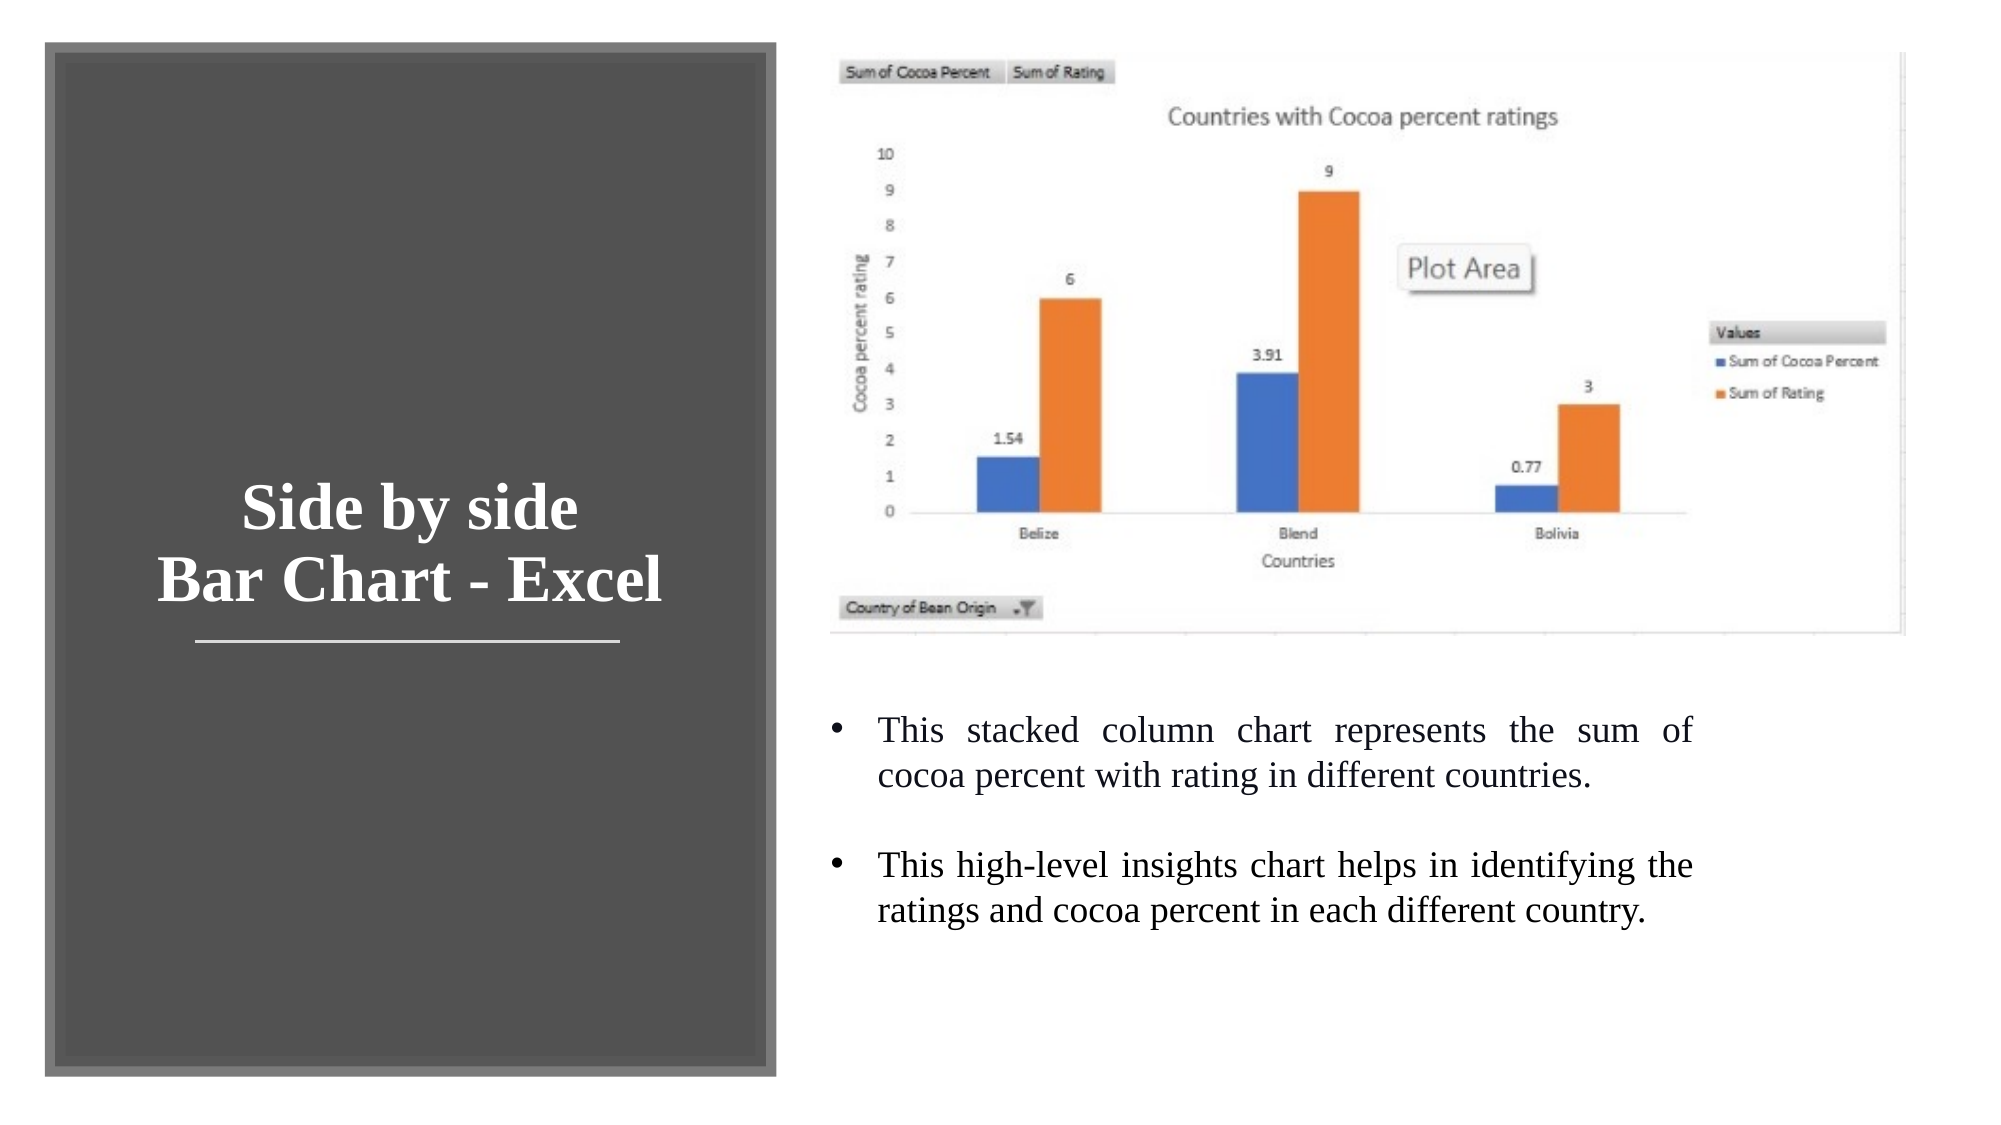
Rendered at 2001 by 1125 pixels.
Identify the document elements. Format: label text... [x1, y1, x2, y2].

text_box This stacked column chart represents the sum of cocoa percent with rating in different countries. This high-level insights chart helps in identifying the ratings and cocoa percent in each different country. [815, 697, 1710, 938]
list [830, 52, 1906, 636]
text_box [54, 52, 767, 1067]
title Side by side Bar Chart - Excel [110, 430, 711, 624]
